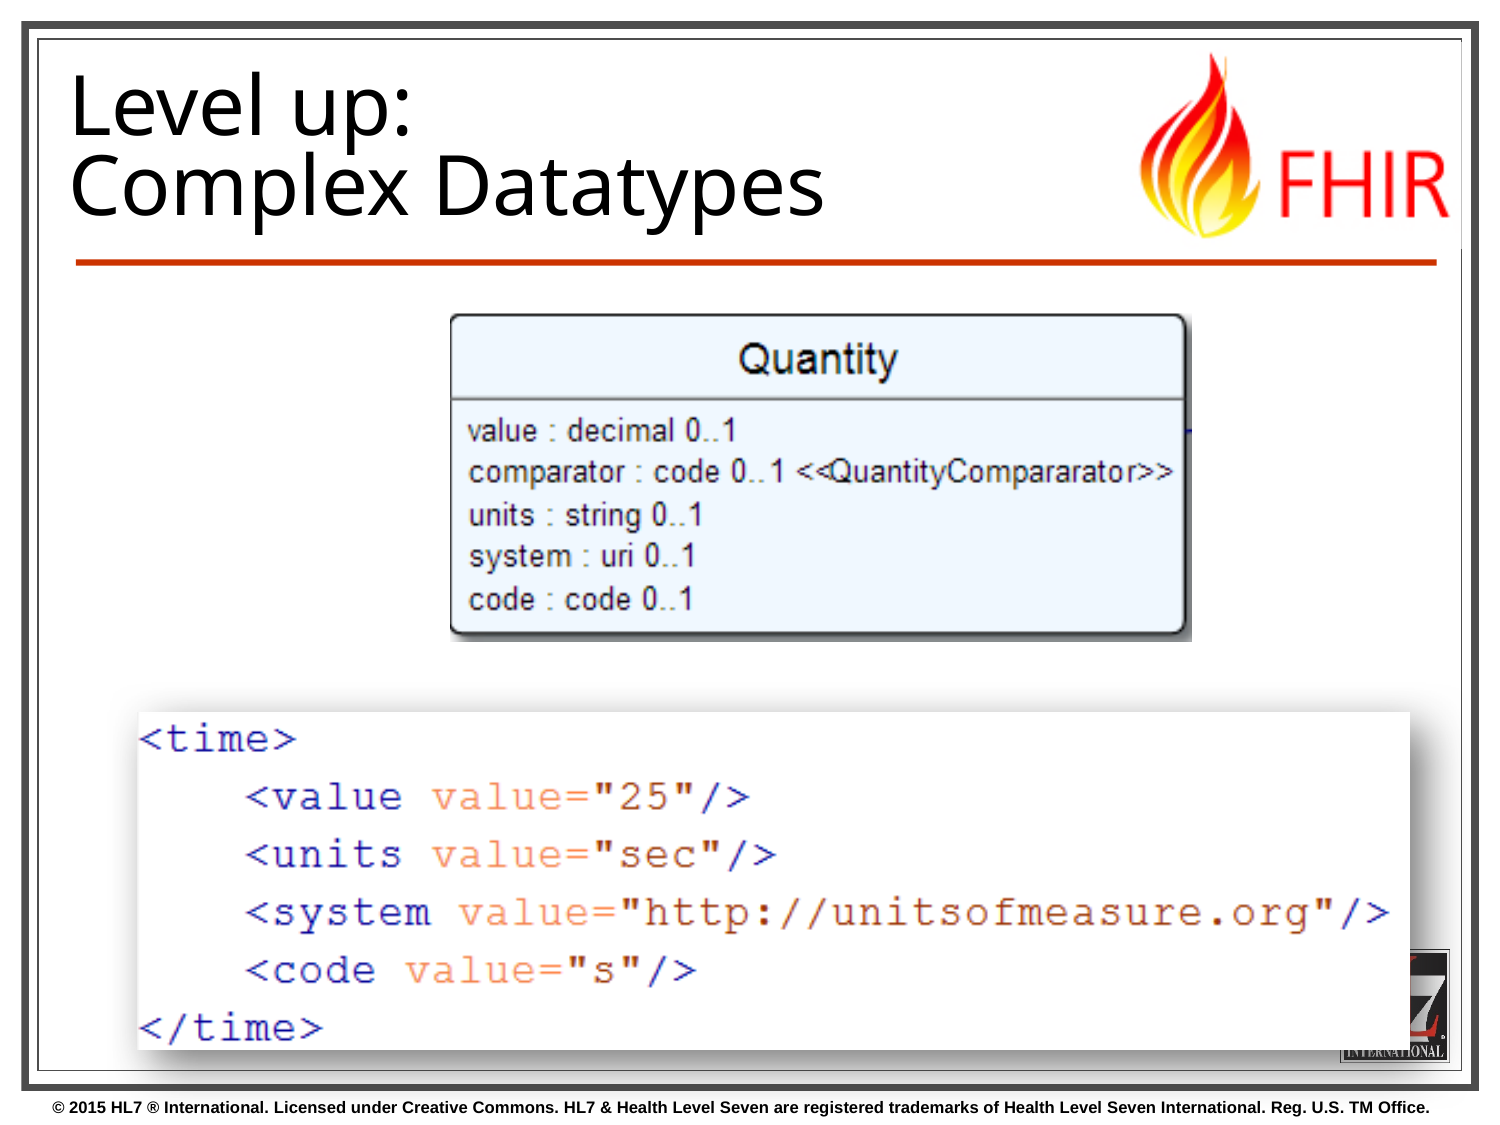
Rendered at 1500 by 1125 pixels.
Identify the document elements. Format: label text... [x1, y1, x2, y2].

picture [449, 312, 1192, 642]
picture [1128, 42, 1462, 249]
picture [137, 712, 1410, 1051]
picture [1402, 949, 1450, 1063]
title Level up: Complex Datatypes [53, 54, 1128, 249]
